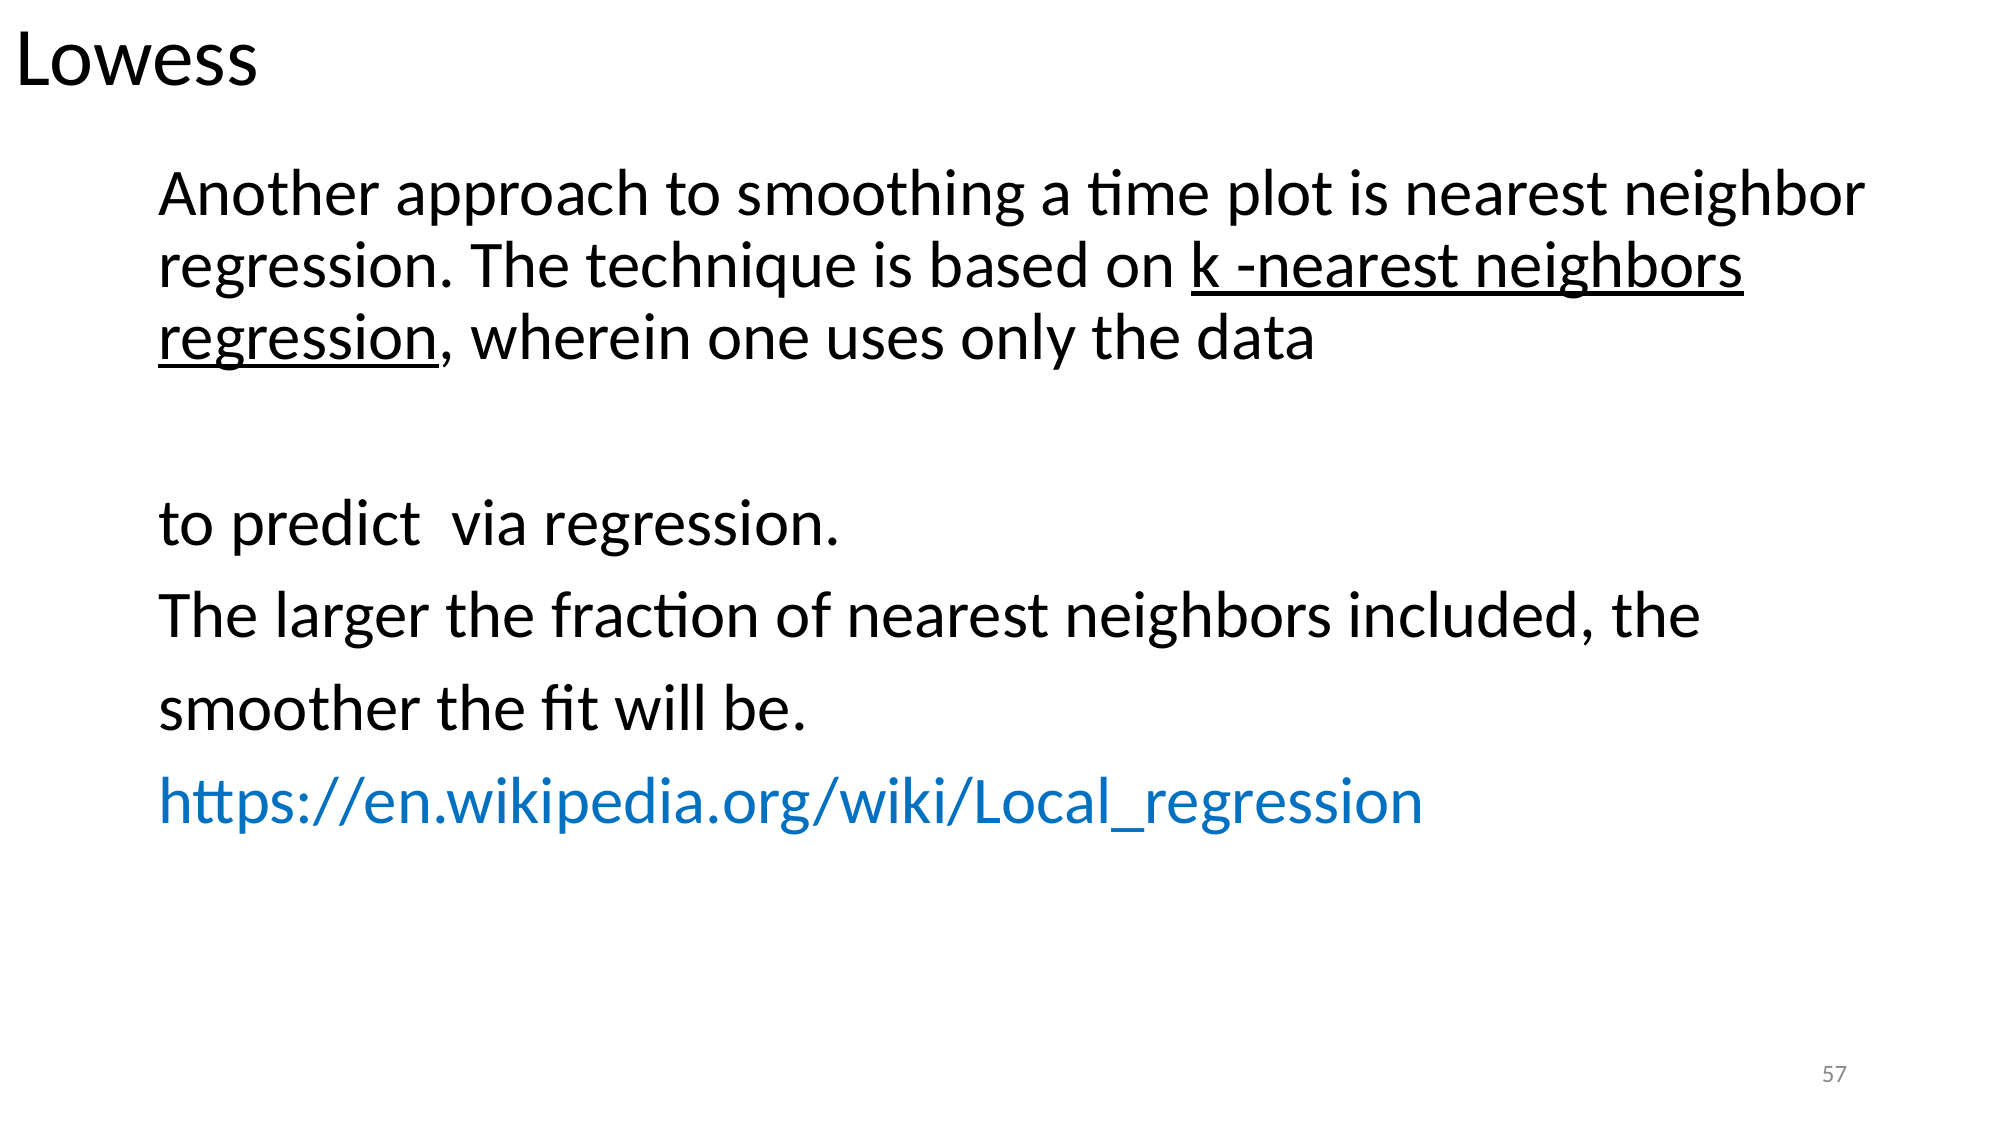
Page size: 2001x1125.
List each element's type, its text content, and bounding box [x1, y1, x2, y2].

slide_number 57 [1412, 1042, 1863, 1103]
title Lowess [0, 0, 1725, 218]
